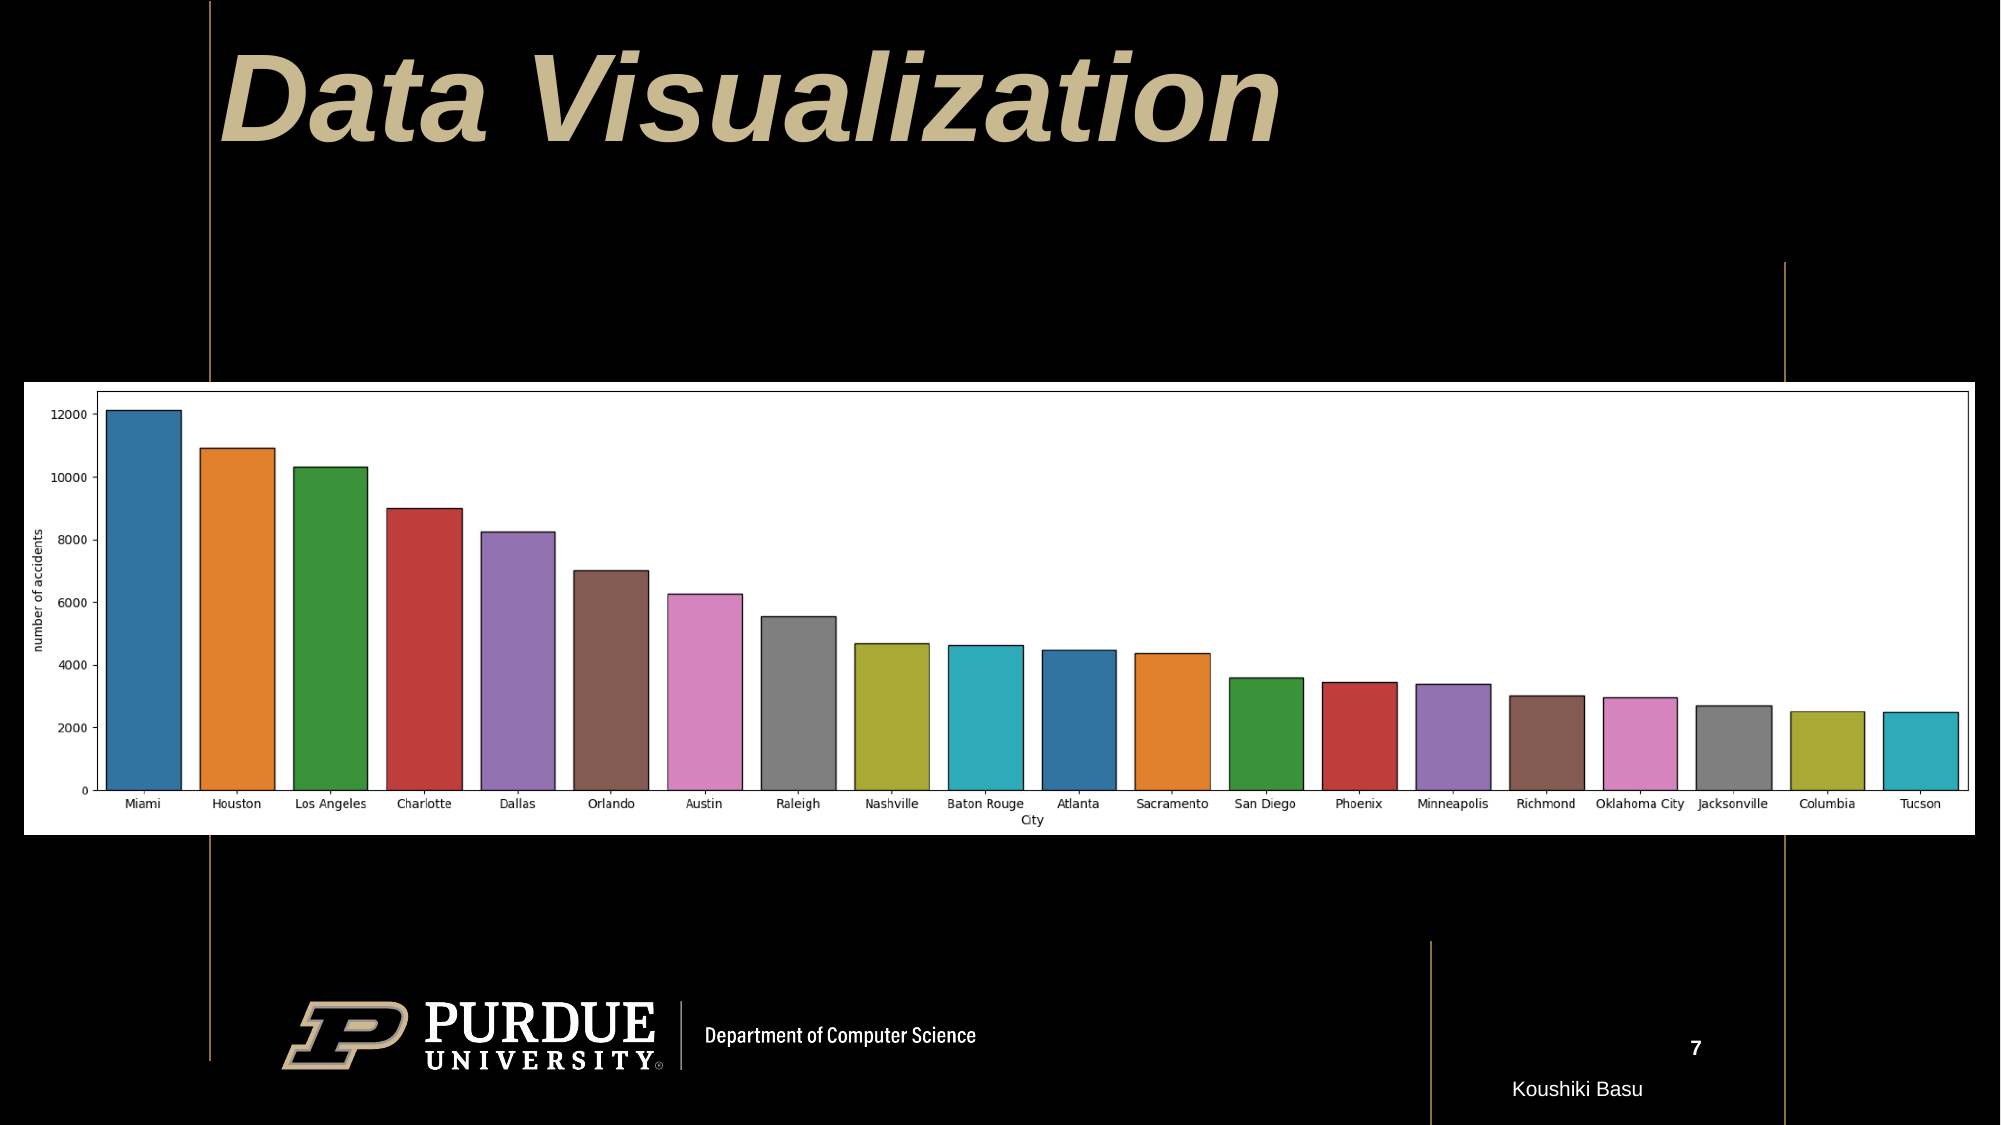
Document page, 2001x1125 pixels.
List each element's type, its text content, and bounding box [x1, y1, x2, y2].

slide_number ‹#› [1656, 1017, 1737, 1069]
text_box Koushiki Basu [1497, 1062, 1724, 1113]
title Data Visualization [216, 31, 1684, 224]
picture [281, 998, 991, 1074]
picture [24, 382, 1976, 835]
